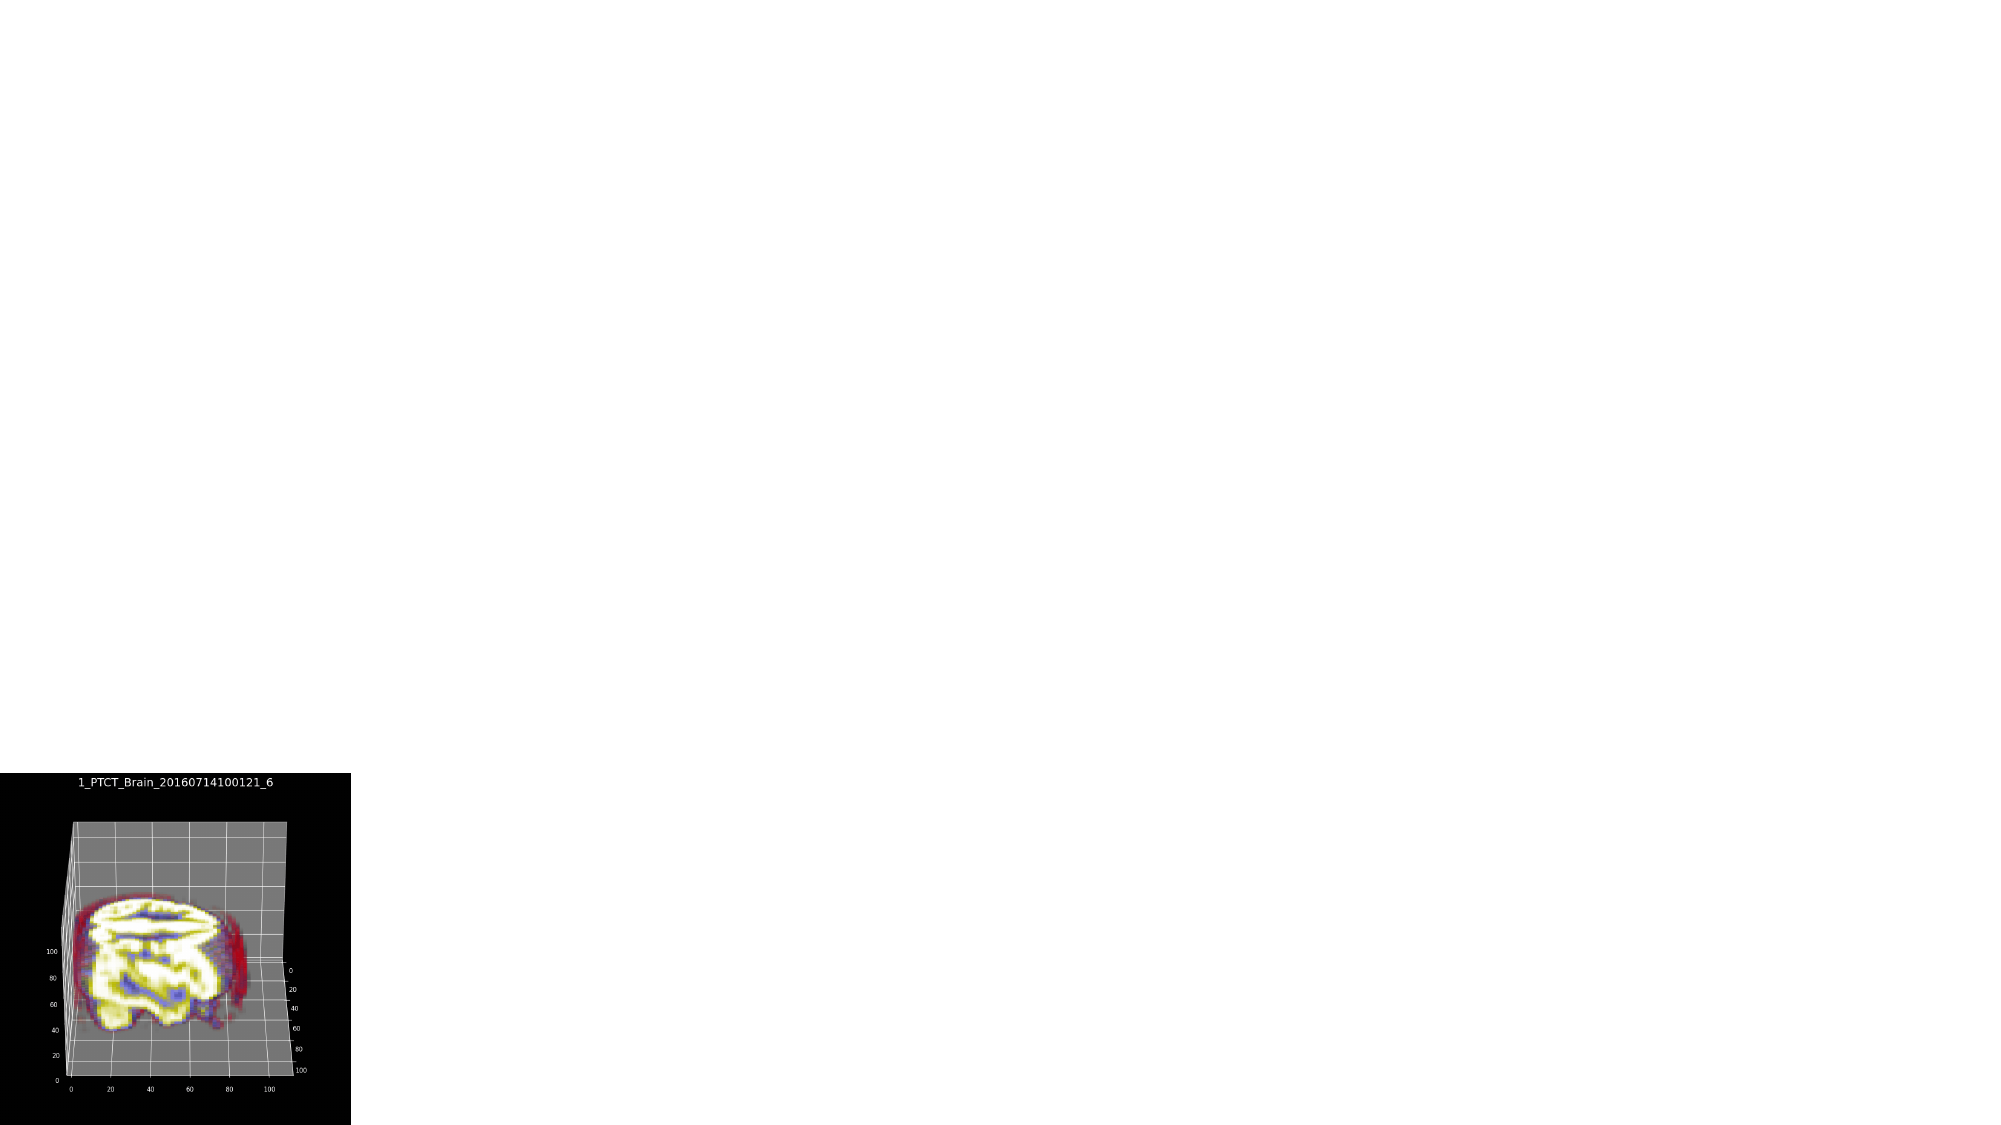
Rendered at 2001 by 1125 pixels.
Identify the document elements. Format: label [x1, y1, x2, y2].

list [0, 773, 362, 1125]
